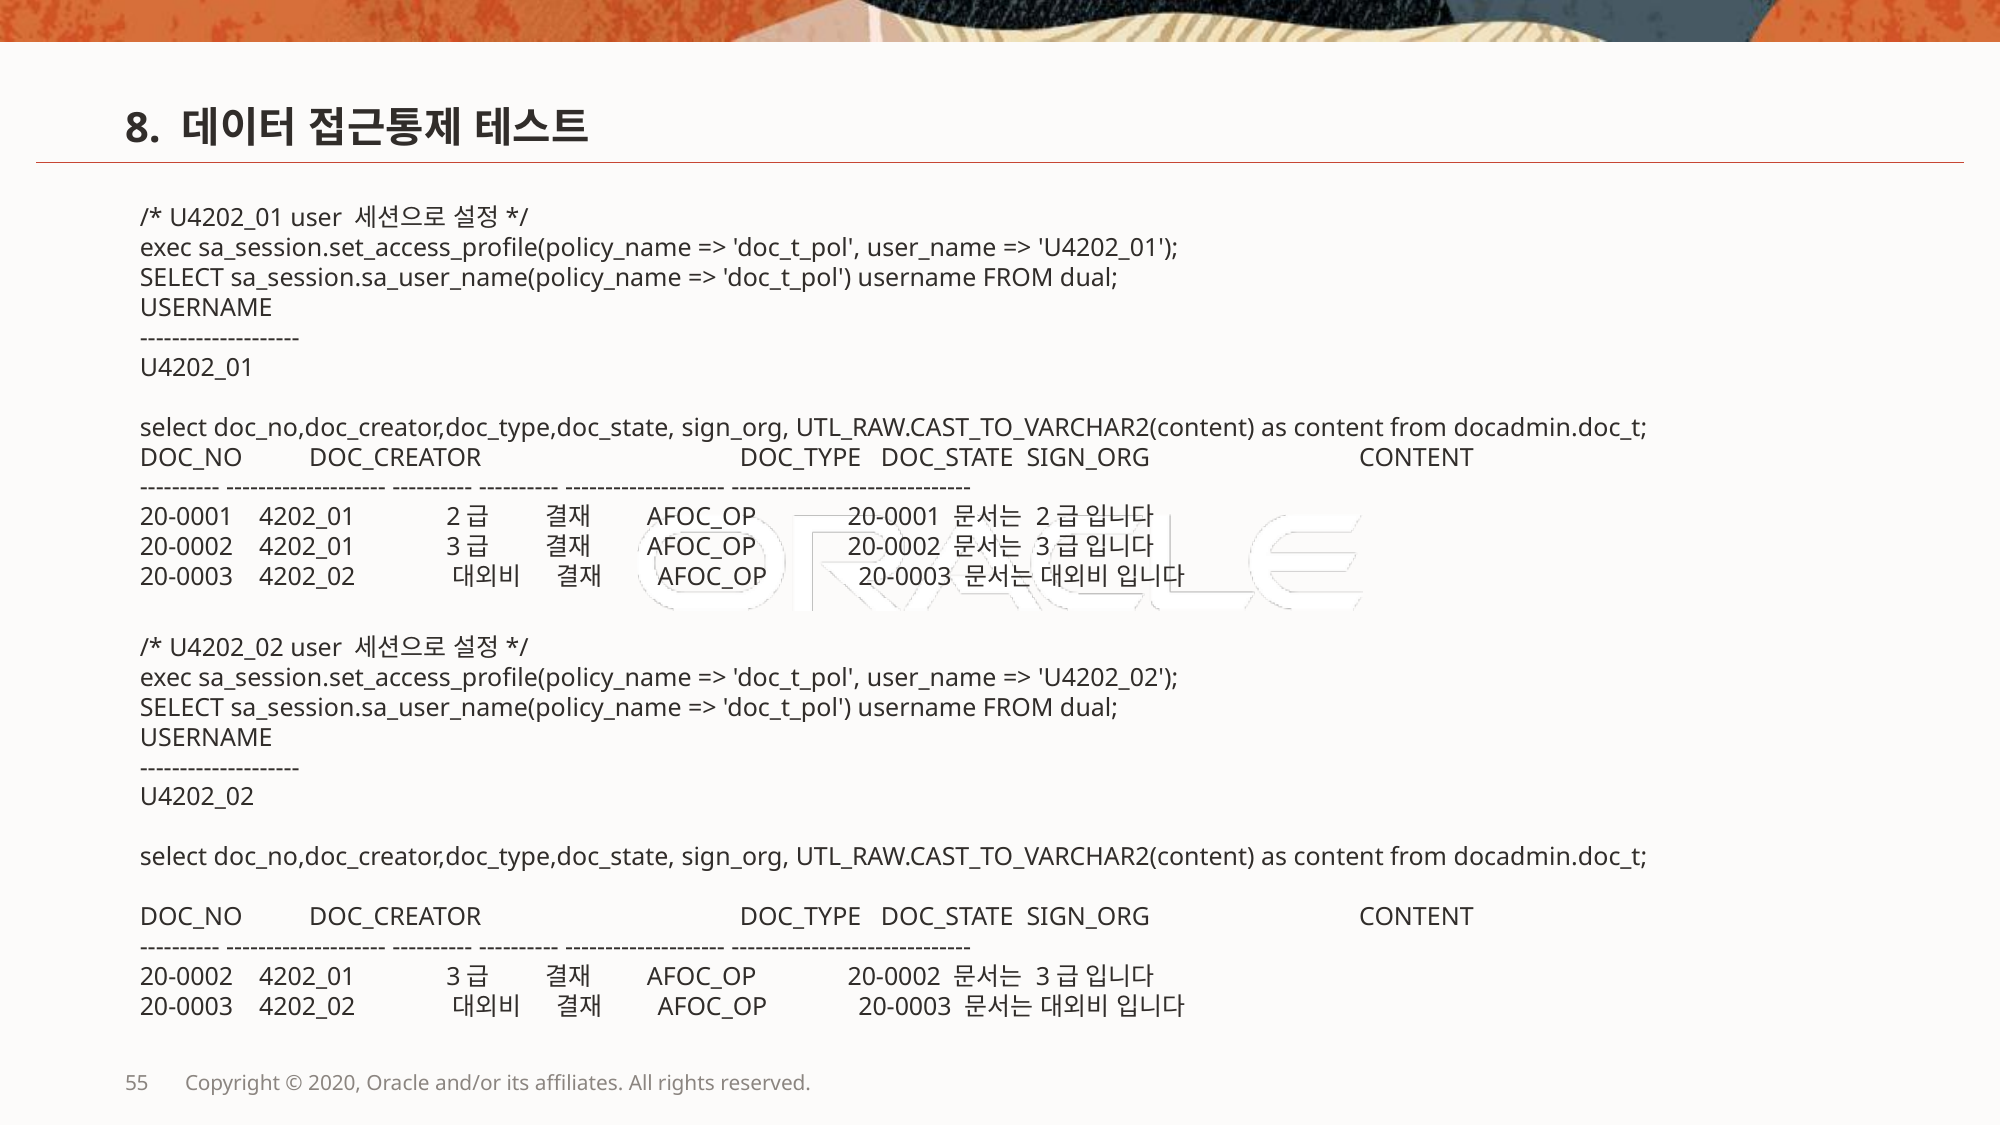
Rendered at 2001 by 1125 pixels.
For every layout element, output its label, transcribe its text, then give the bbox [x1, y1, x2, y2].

text_box /* U4202_02 user 세션으로 설정*/ exec sa_session.set_access_profile(policy_name => 'doc_t_pol', user_name => 'U4202_02'); SELECT sa_session.sa_user_name(policy_name => 'doc_t_pol') username FROM dual; USERNAME -------------------- U4202_02 select doc_no,doc_creator,doc_type,doc_state, sign_org, UTL_RAW.CAST_TO_VARCHAR2(content) as content from docadmin.doc_t; DOC_NO DOC_CREATOR DOC_TYPE DOC_STATE SIGN_ORG CONTENT ---------- -------------------- ---------- ---------- -------------------- ------------------------------ 20-0002 4202_01 3급 결재 AFOC_OP 20-0002 문서는 3급 입니다 20-0003 4202_02 대외비 결재 AFOC_OP 20-0003 문서는 대외비 입니다 [124, 623, 1818, 1028]
text_box /* U4202_01 user 세션으로 설정*/ exec sa_session.set_access_profile(policy_name => 'doc_t_pol', user_name => 'U4202_01'); SELECT sa_session.sa_user_name(policy_name => 'doc_t_pol') username FROM dual; USERNAME -------------------- U4202_01 select doc_no,doc_creator,doc_type,doc_state, sign_org, UTL_RAW.CAST_TO_VARCHAR2(content) as content from docadmin.doc_t; DOC_NO DOC_CREATOR DOC_TYPE DOC_STATE SIGN_ORG CONTENT ---------- -------------------- ---------- ---------- -------------------- ------------------------------ 20-0001 4202_01 2급 결재 AFOC_OP 20-0001 문서는 2급 입니다 20-0002 4202_01 3급 결재 AFOC_OP 20-0002 문서는 3급 입니다 20-0003 4202_02 대외비 결재 AFOC_OP 20-0003 문서는 대외비 입니다 [124, 194, 1936, 598]
slide_number 55 [125, 1053, 185, 1114]
picture [637, 598, 1363, 611]
title 8. 데이터 접근통제 테스트 [125, 86, 832, 153]
picture [0, 0, 2000, 42]
footer Copyright © 2020, Oracle and/or its affiliates. All rights reserved. [185, 1053, 1128, 1114]
